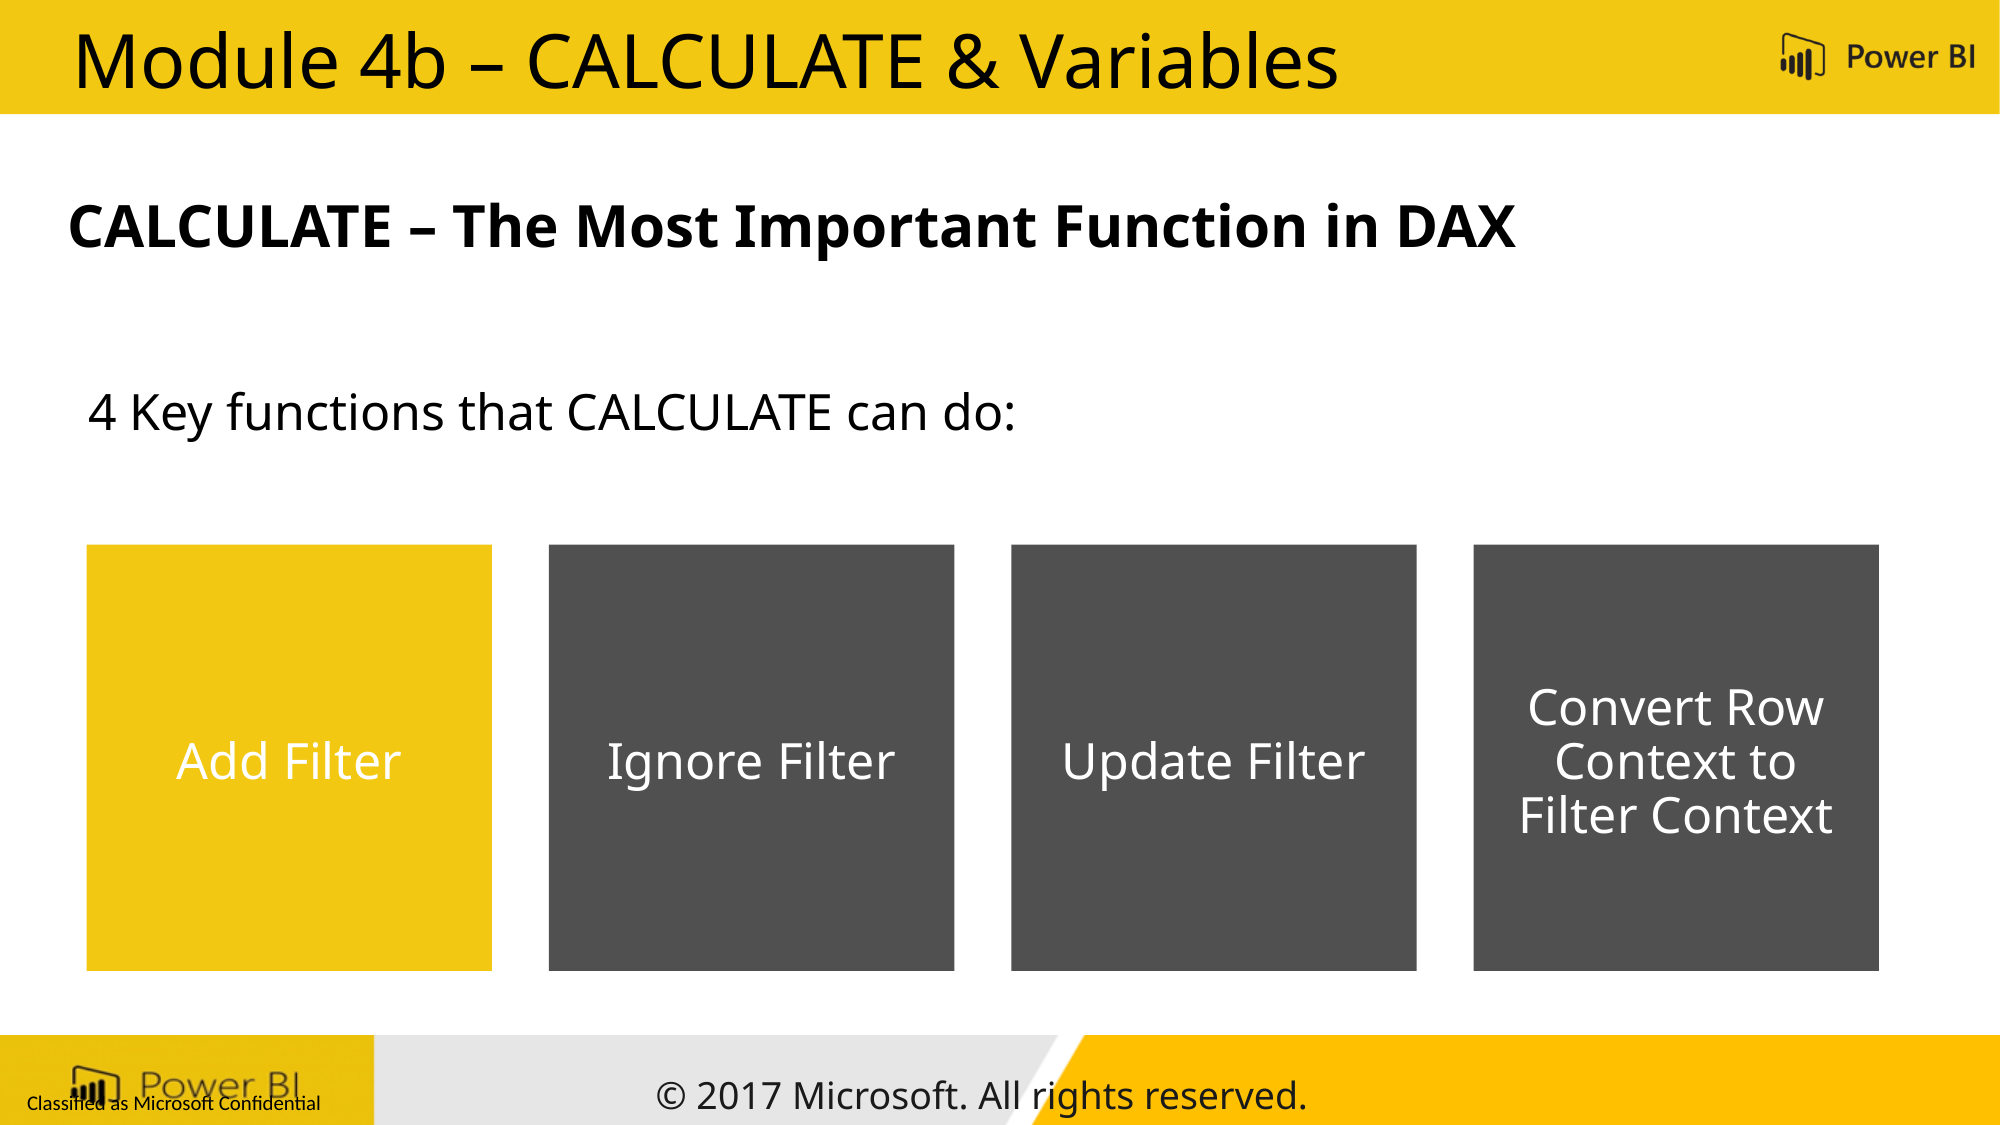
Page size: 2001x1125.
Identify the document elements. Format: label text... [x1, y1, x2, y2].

picture [0, 1035, 2000, 1125]
text_box Convert Row Context to Filter Context [1473, 544, 1879, 972]
text_box 4 Key functions that CALCULATE can do: [58, 363, 1693, 466]
text_box [0, 0, 2000, 115]
text_box Add Filter [86, 544, 493, 972]
text_box Update Filter [1011, 544, 1417, 972]
text_box Module 4b – CALCULATE & Variables [58, 5, 1879, 111]
text_box Ignore Filter [548, 544, 955, 972]
title CALCULATE – The Most Important Function in DAX [43, 182, 1956, 269]
picture [1769, 23, 1985, 91]
